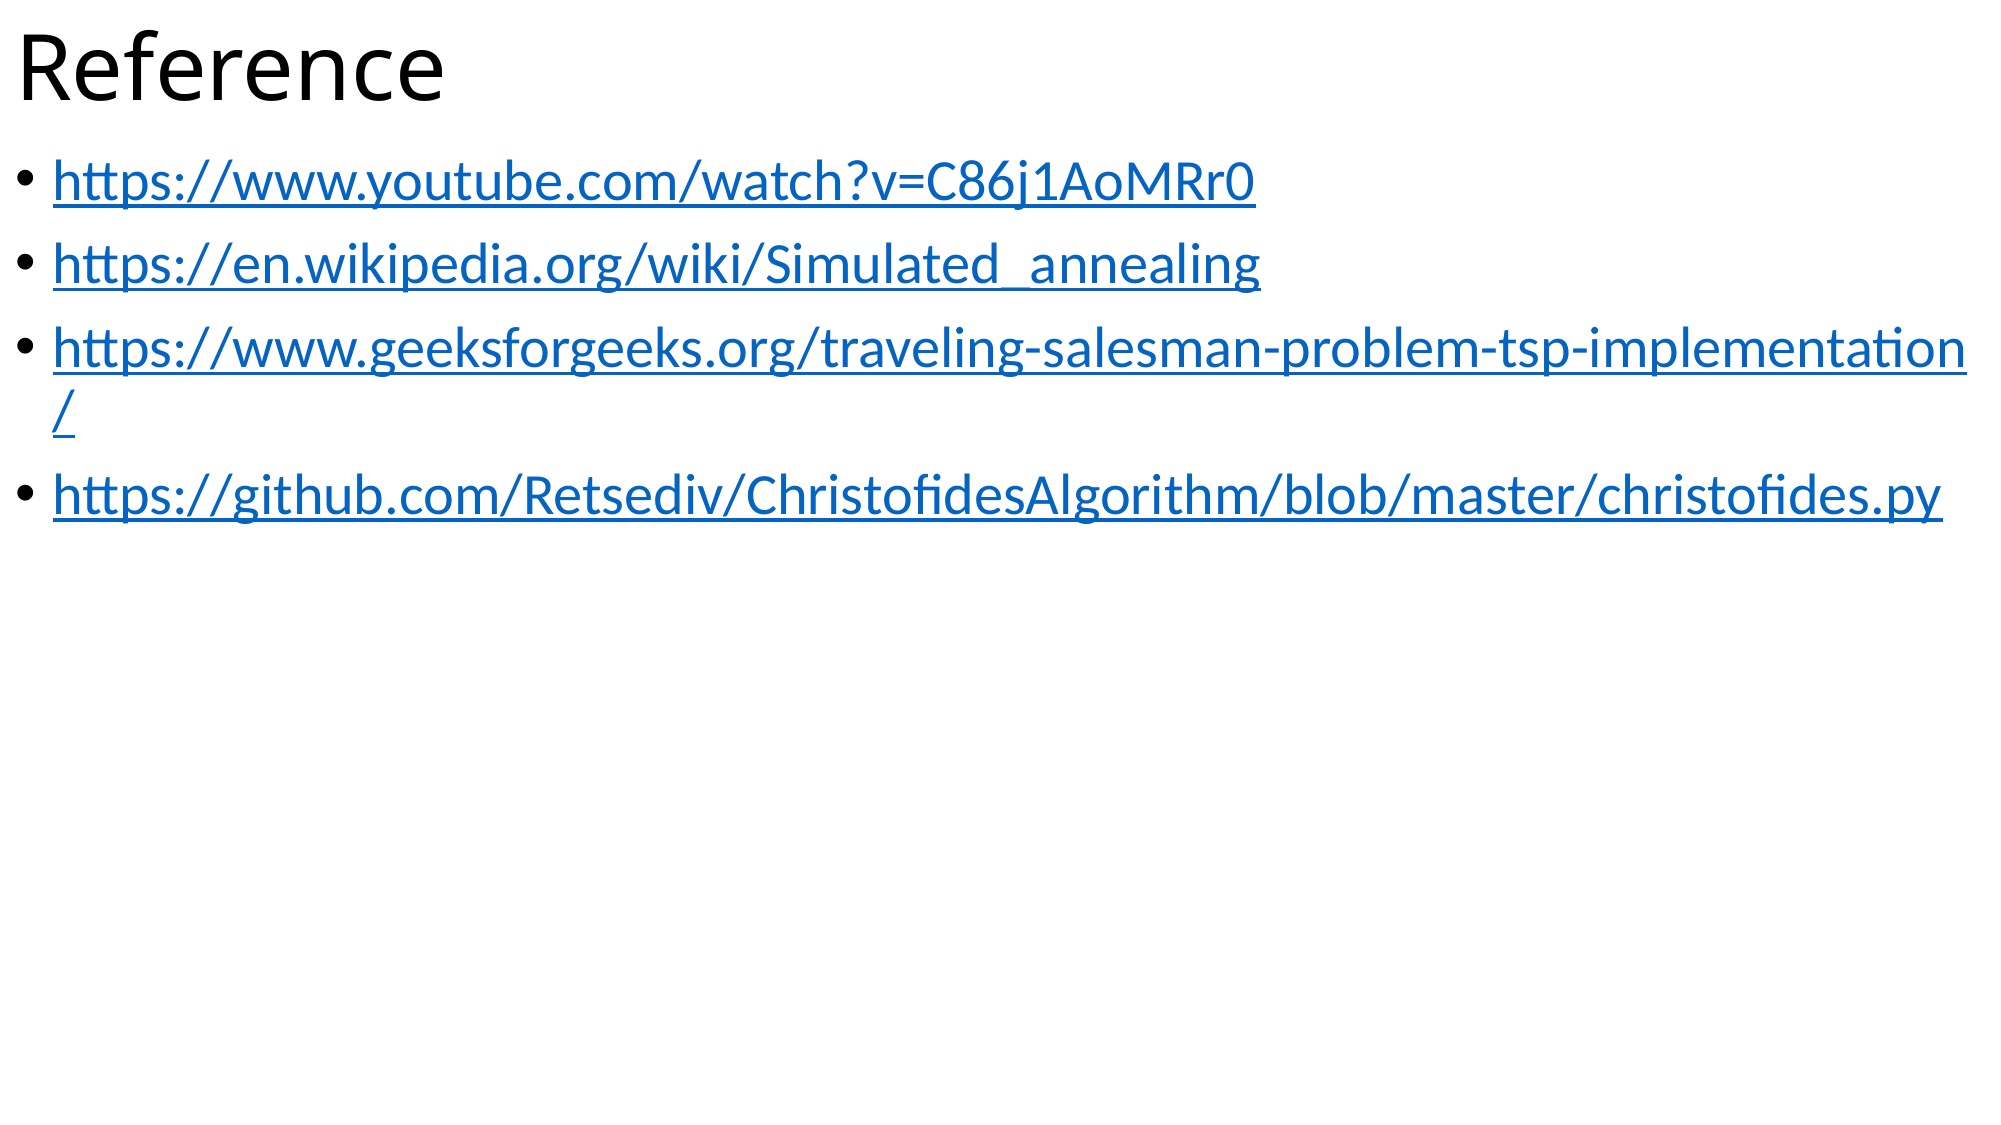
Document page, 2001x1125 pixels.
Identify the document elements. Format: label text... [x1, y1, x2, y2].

list https://www.youtube.com/watch?v=C86j1AoMRr0 https://en.wikipedia.org/wiki/Simulated_annealing https://www.geeksforgeeks.org/traveling-salesman-problem-tsp-implementation/ https://github.com/Retsediv/ChristofidesAlgorithm/blob/master/christofides.py [0, 142, 2000, 1125]
title Reference [0, 0, 2000, 142]
